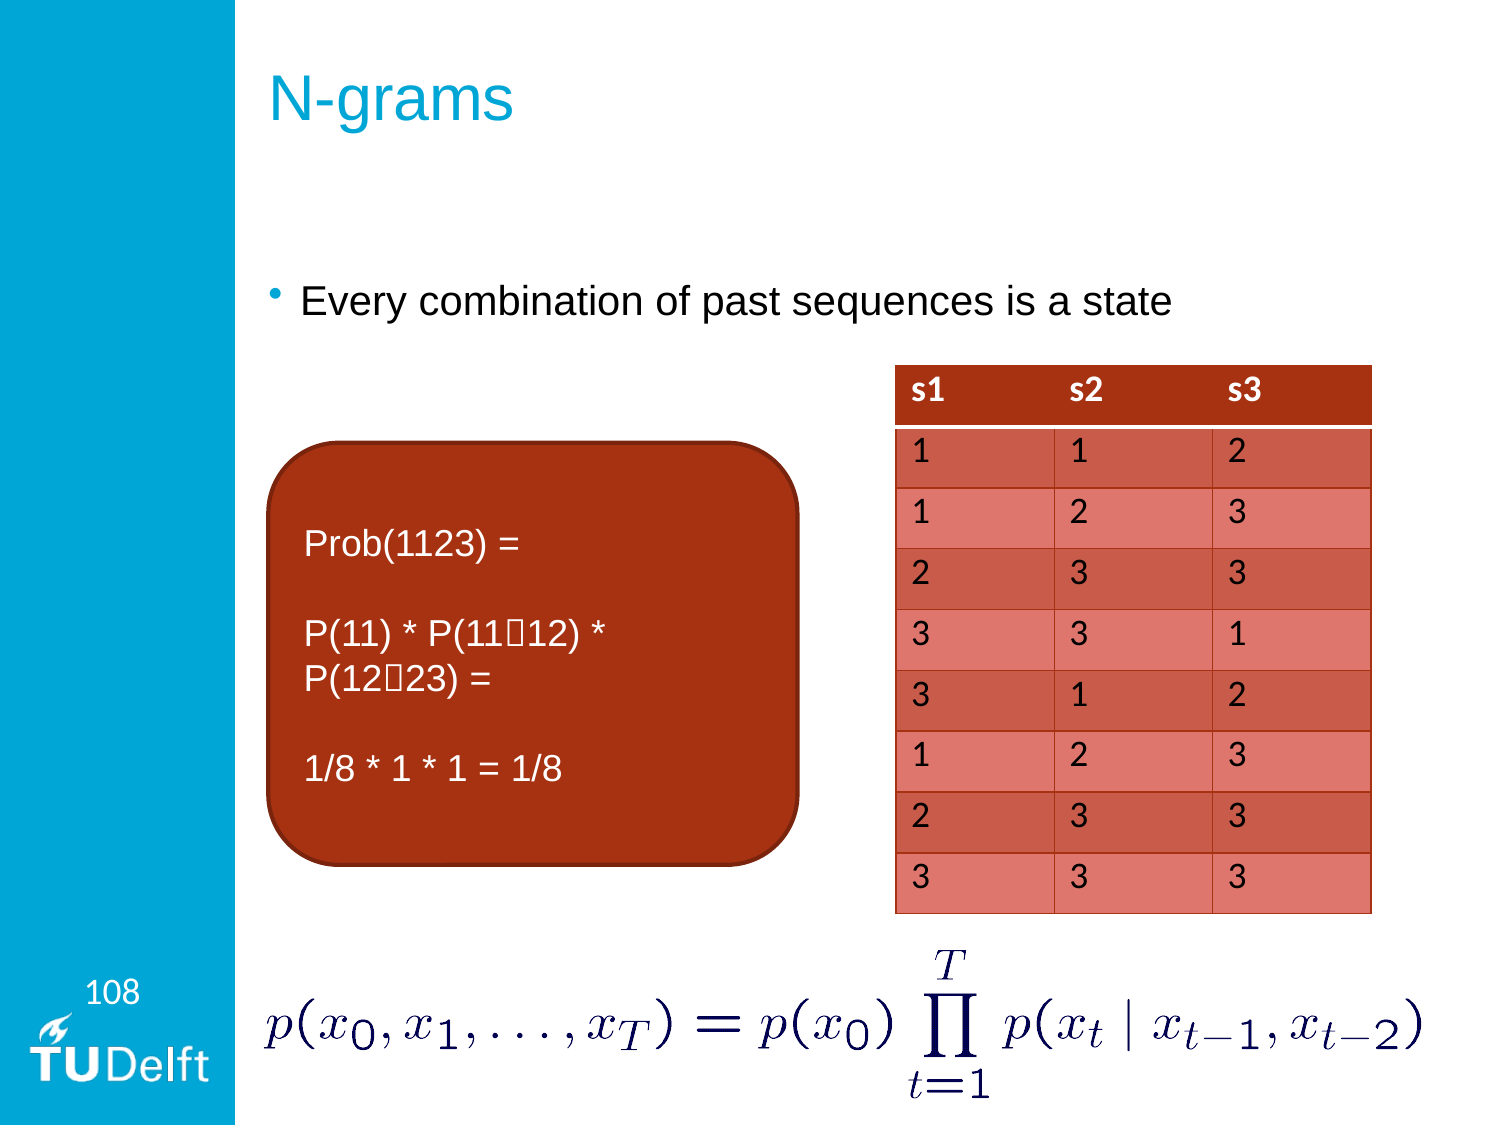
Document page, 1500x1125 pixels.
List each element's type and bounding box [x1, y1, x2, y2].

table_cell [897, 549, 1054, 609]
text_box [266, 440, 800, 867]
table_cell [897, 793, 1054, 852]
title [268, 55, 1423, 231]
table_cell [1213, 610, 1370, 670]
table_cell [1213, 671, 1370, 730]
table_cell [1055, 429, 1212, 487]
table_cell [897, 489, 1054, 548]
table_cell [897, 429, 1054, 487]
table_cell [897, 854, 1054, 913]
table_header [1213, 367, 1370, 425]
table_cell [1213, 732, 1370, 791]
table_cell [1055, 549, 1212, 609]
table_cell [897, 610, 1054, 670]
table_cell [1213, 489, 1370, 548]
table_cell [1055, 793, 1212, 852]
table_cell [897, 671, 1054, 730]
table_cell [1055, 610, 1212, 670]
table_cell [1213, 793, 1370, 852]
list [268, 271, 1423, 948]
table_header [1055, 367, 1212, 425]
table_cell [1055, 854, 1212, 913]
picture [263, 948, 1424, 1099]
table_cell [1213, 429, 1370, 487]
table_cell [1055, 671, 1212, 730]
table_cell [1213, 854, 1370, 913]
table_cell [1055, 732, 1212, 791]
table_cell [1213, 549, 1370, 609]
table_cell [897, 732, 1054, 791]
table_header [897, 367, 1054, 425]
table_cell [1055, 489, 1212, 548]
